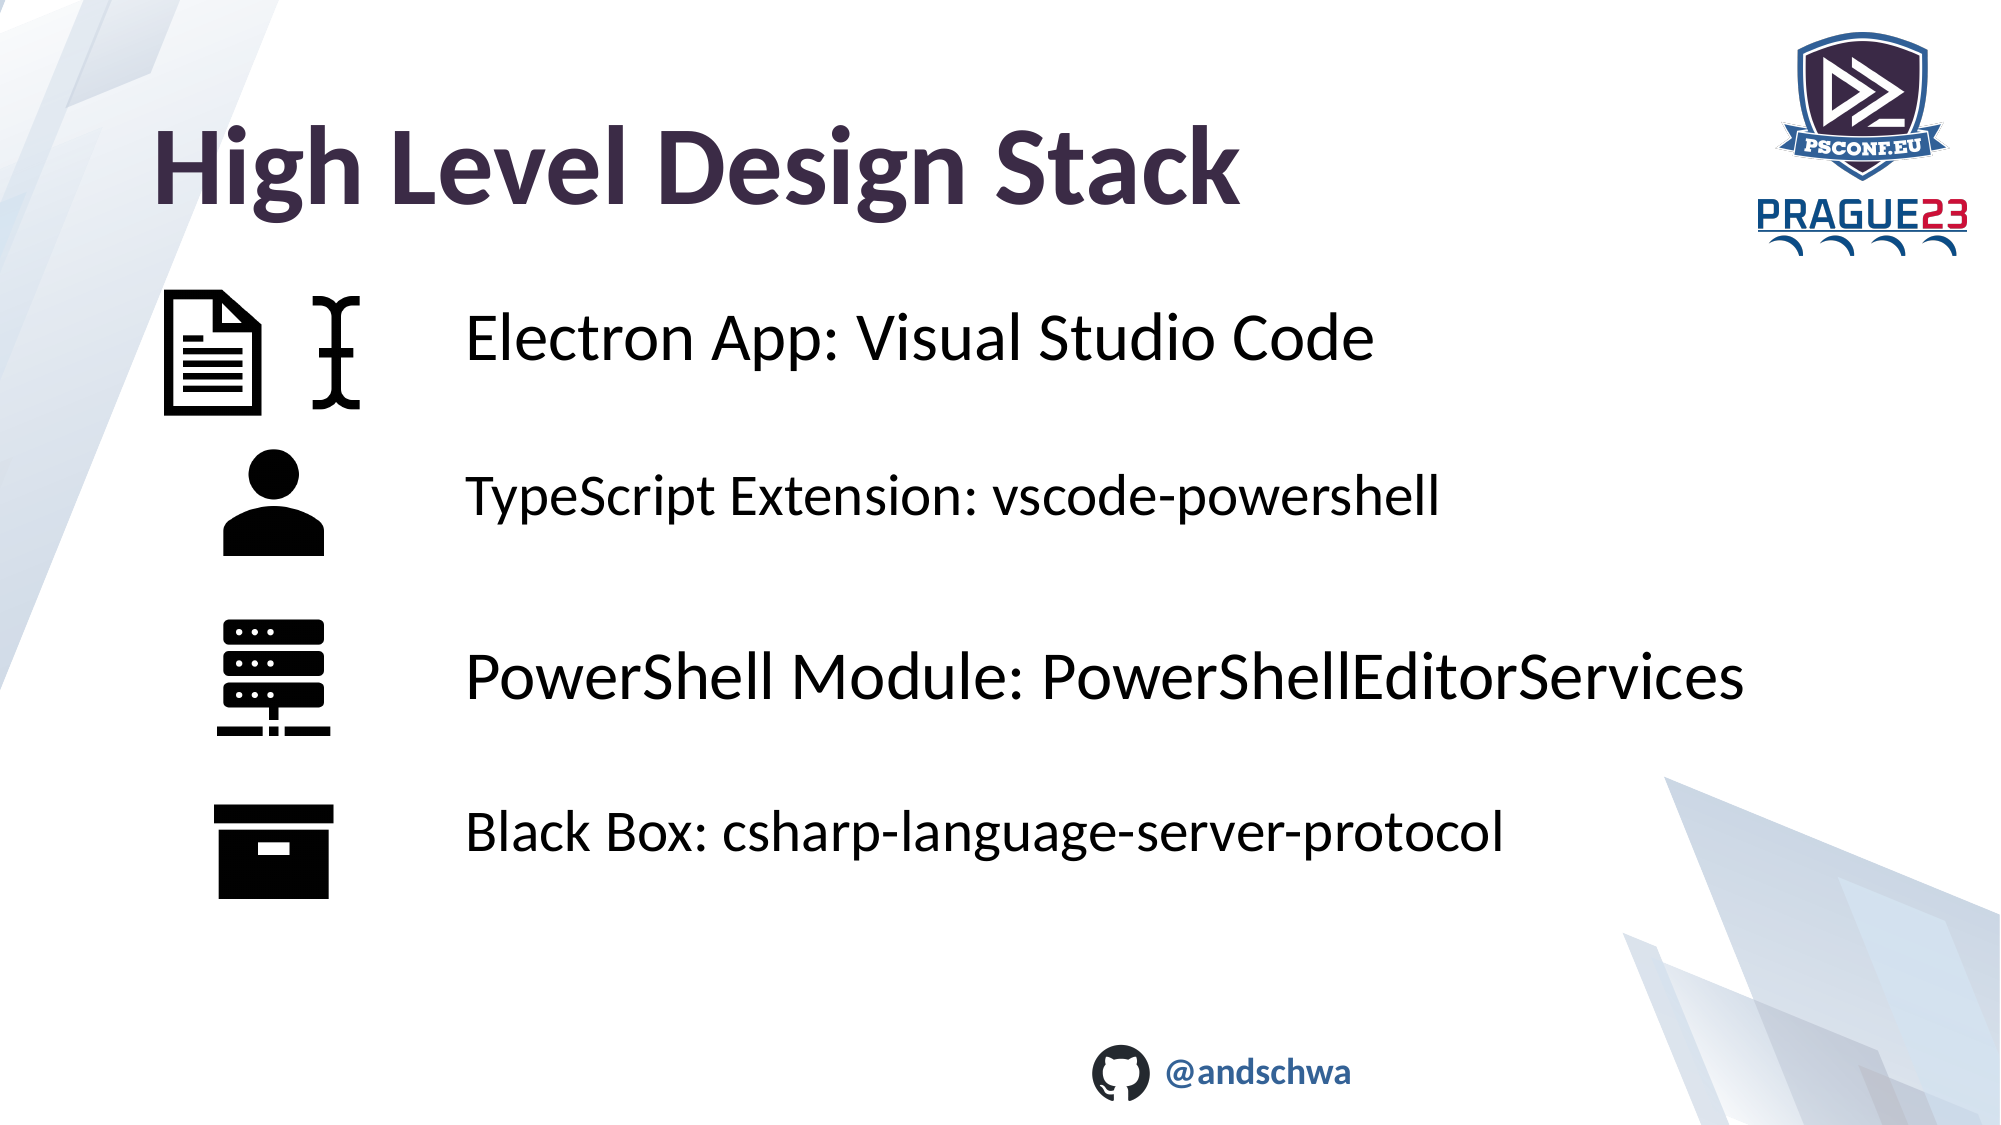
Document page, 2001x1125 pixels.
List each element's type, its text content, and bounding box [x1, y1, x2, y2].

picture [0, 0, 2000, 1125]
text_box TypeScript Extension: vscode-powershell [450, 456, 1666, 575]
text_box Black Box: csharp-language-server-protocol [450, 793, 1690, 911]
list Electron App: Visual Studio Code [450, 293, 1666, 412]
title High Level Design Stack [137, 59, 1735, 278]
text_box PowerShell Module: PowerShellEditorServices [450, 633, 1802, 751]
